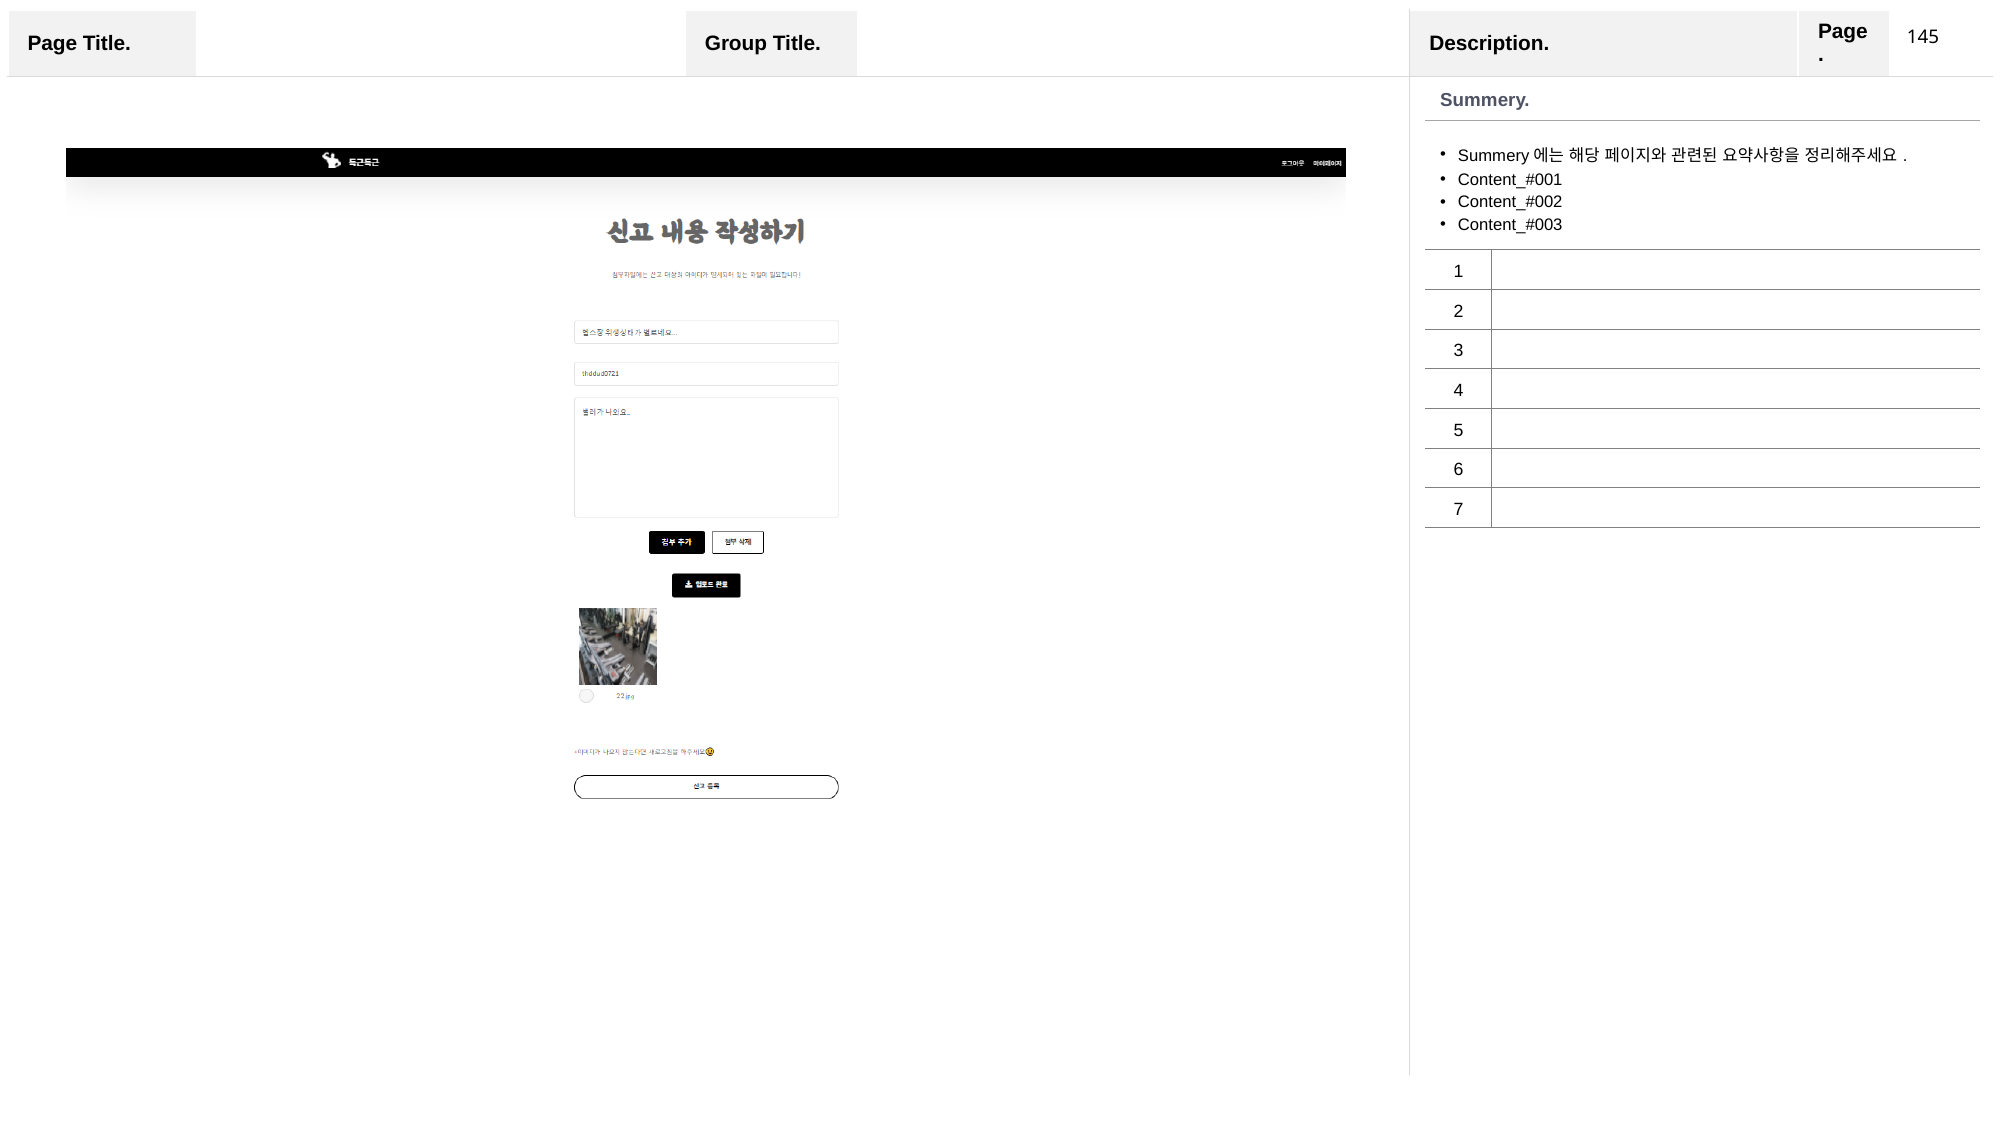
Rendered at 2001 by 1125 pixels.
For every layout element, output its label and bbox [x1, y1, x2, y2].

table_header [1425, 78, 1980, 120]
table_cell [1425, 290, 1491, 329]
table_cell [1425, 250, 1491, 289]
picture [66, 148, 1347, 858]
table_cell [1425, 330, 1491, 368]
text_box [1892, 17, 2000, 58]
table_cell [1425, 121, 1980, 249]
table_cell [1425, 488, 1491, 527]
table_cell [1492, 290, 1980, 329]
table_cell [1425, 409, 1491, 448]
table_cell [1492, 449, 1980, 487]
table_cell [1492, 250, 1980, 289]
table_cell [1492, 330, 1980, 368]
table_cell [1425, 449, 1491, 487]
table_cell [1425, 369, 1491, 408]
table_cell [1492, 369, 1980, 408]
table_cell [1492, 409, 1980, 448]
table_cell [1492, 488, 1980, 527]
